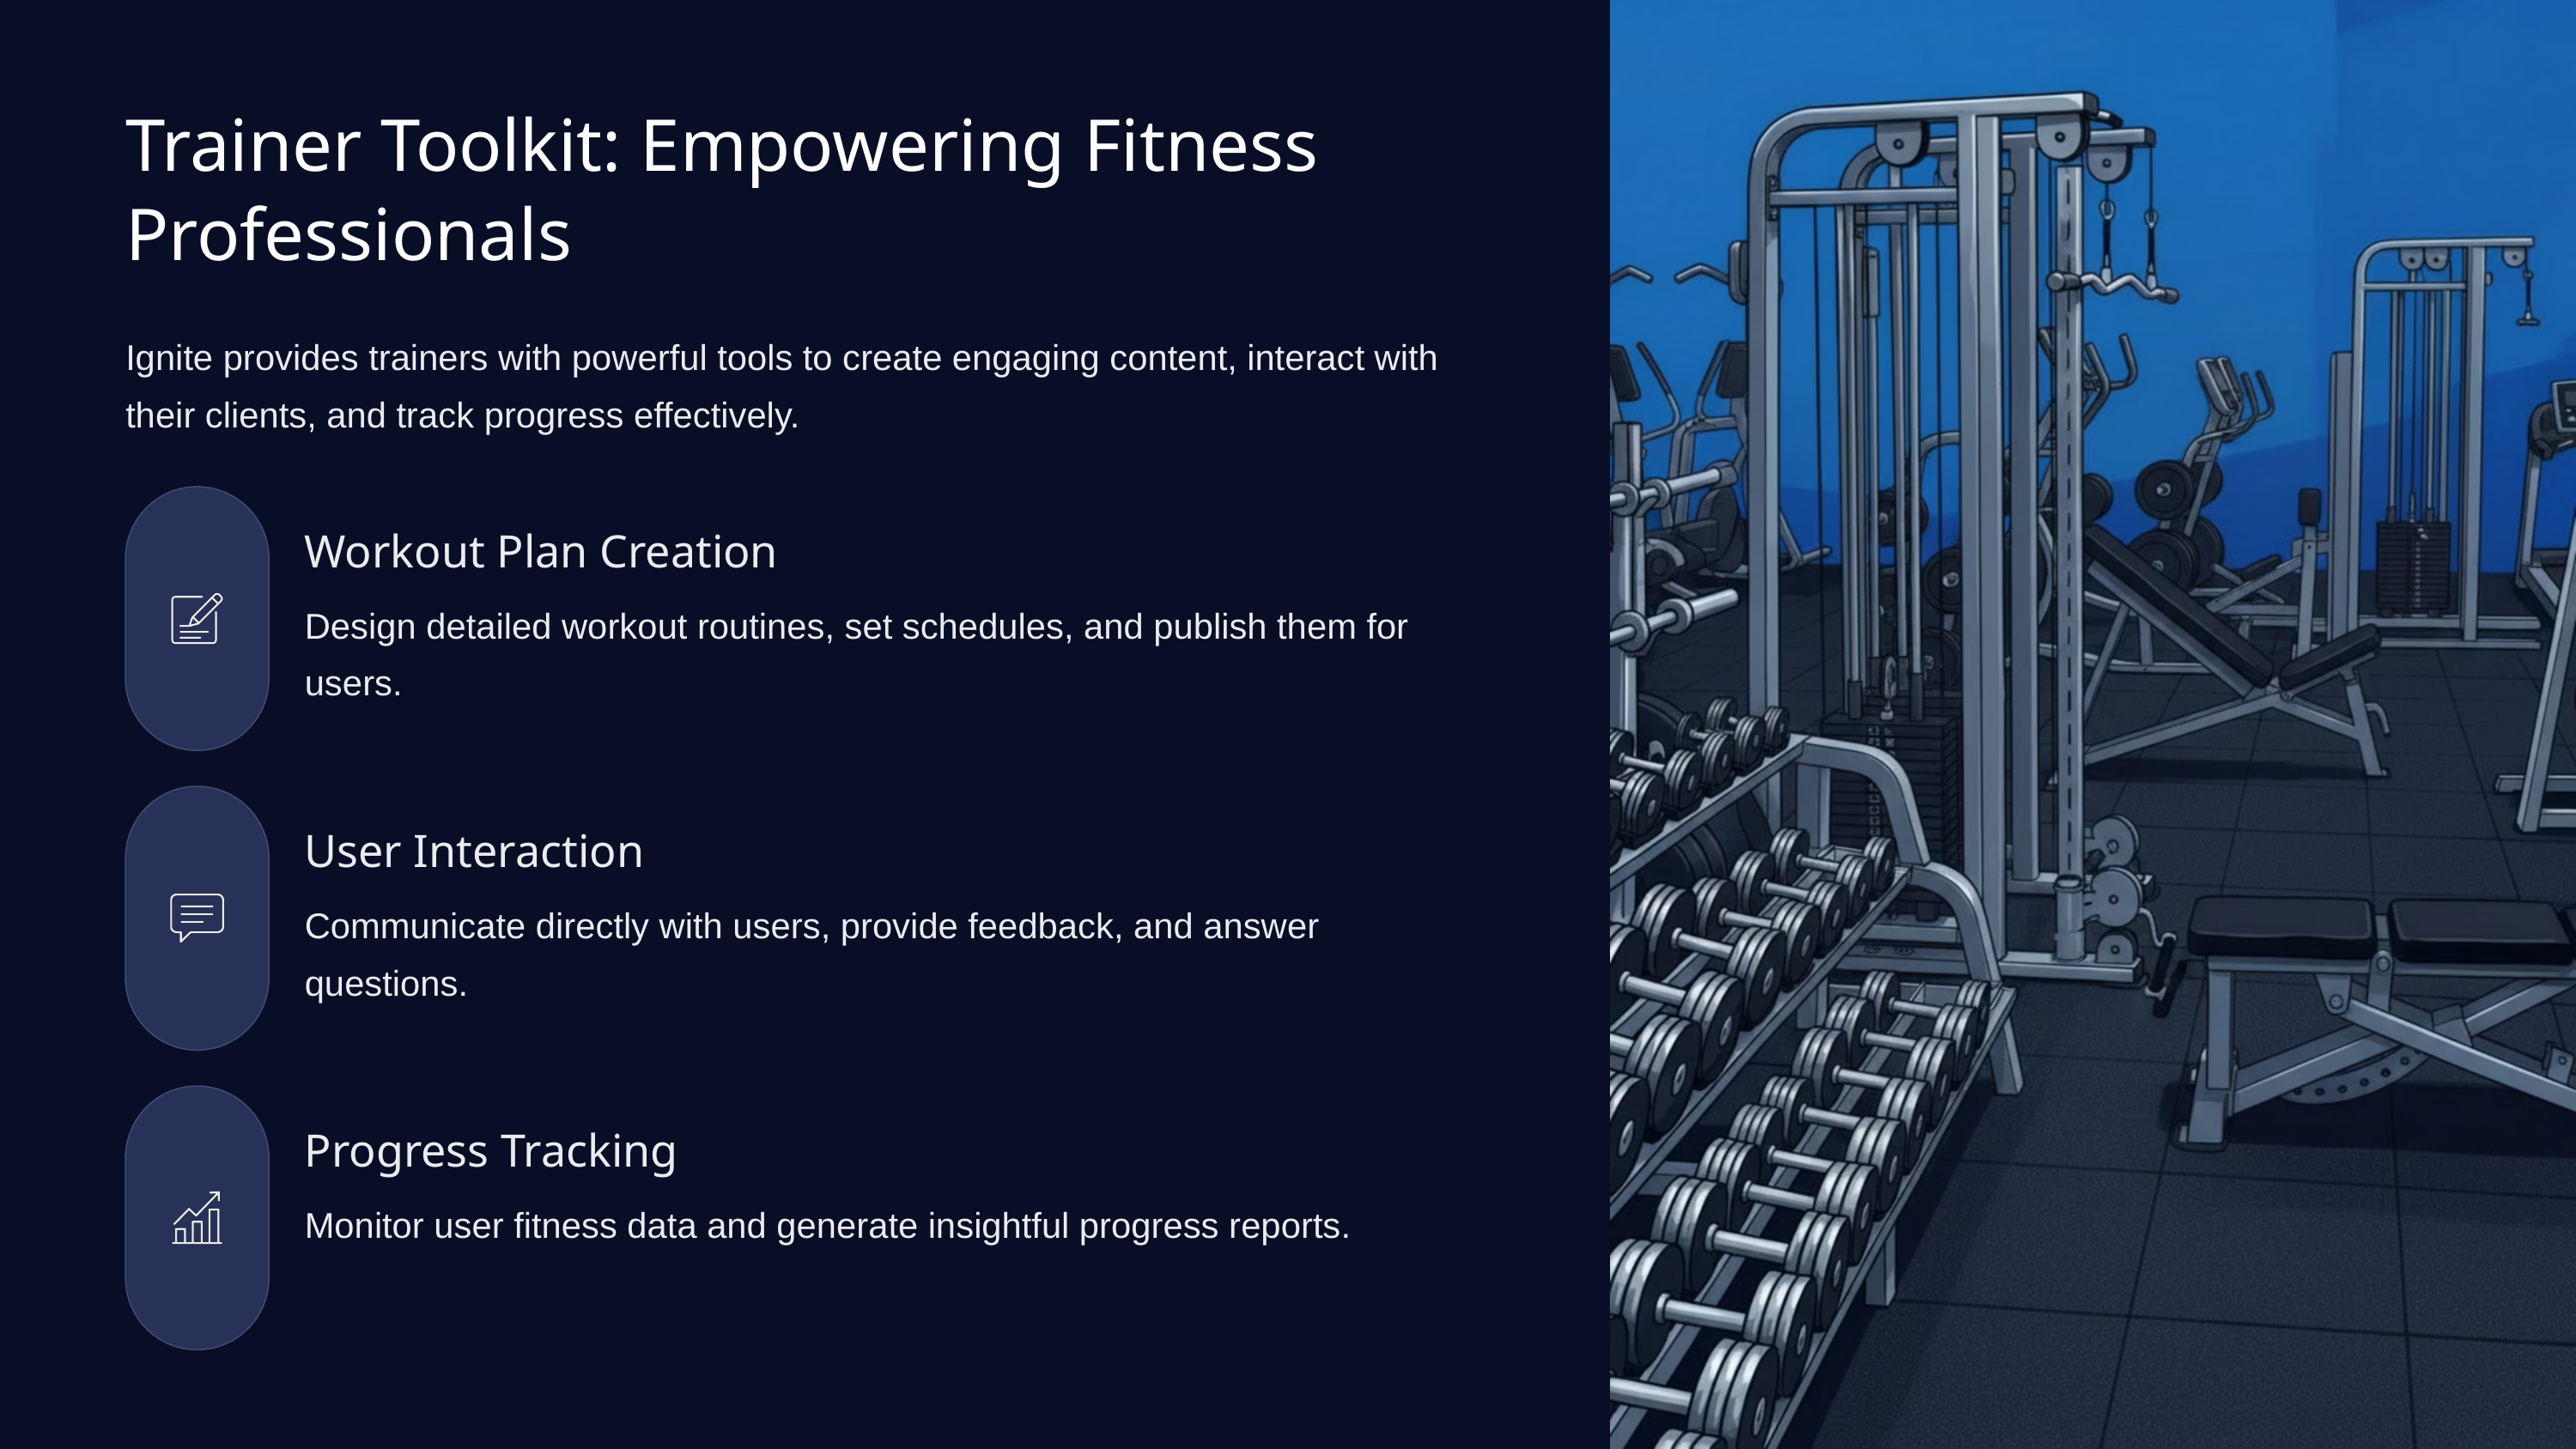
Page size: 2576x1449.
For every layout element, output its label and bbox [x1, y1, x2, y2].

text_box [125, 785, 270, 1052]
text_box [125, 485, 270, 752]
text_box [125, 1085, 270, 1351]
text_box [1609, 0, 2576, 1449]
text_box [0, 0, 1607, 1449]
